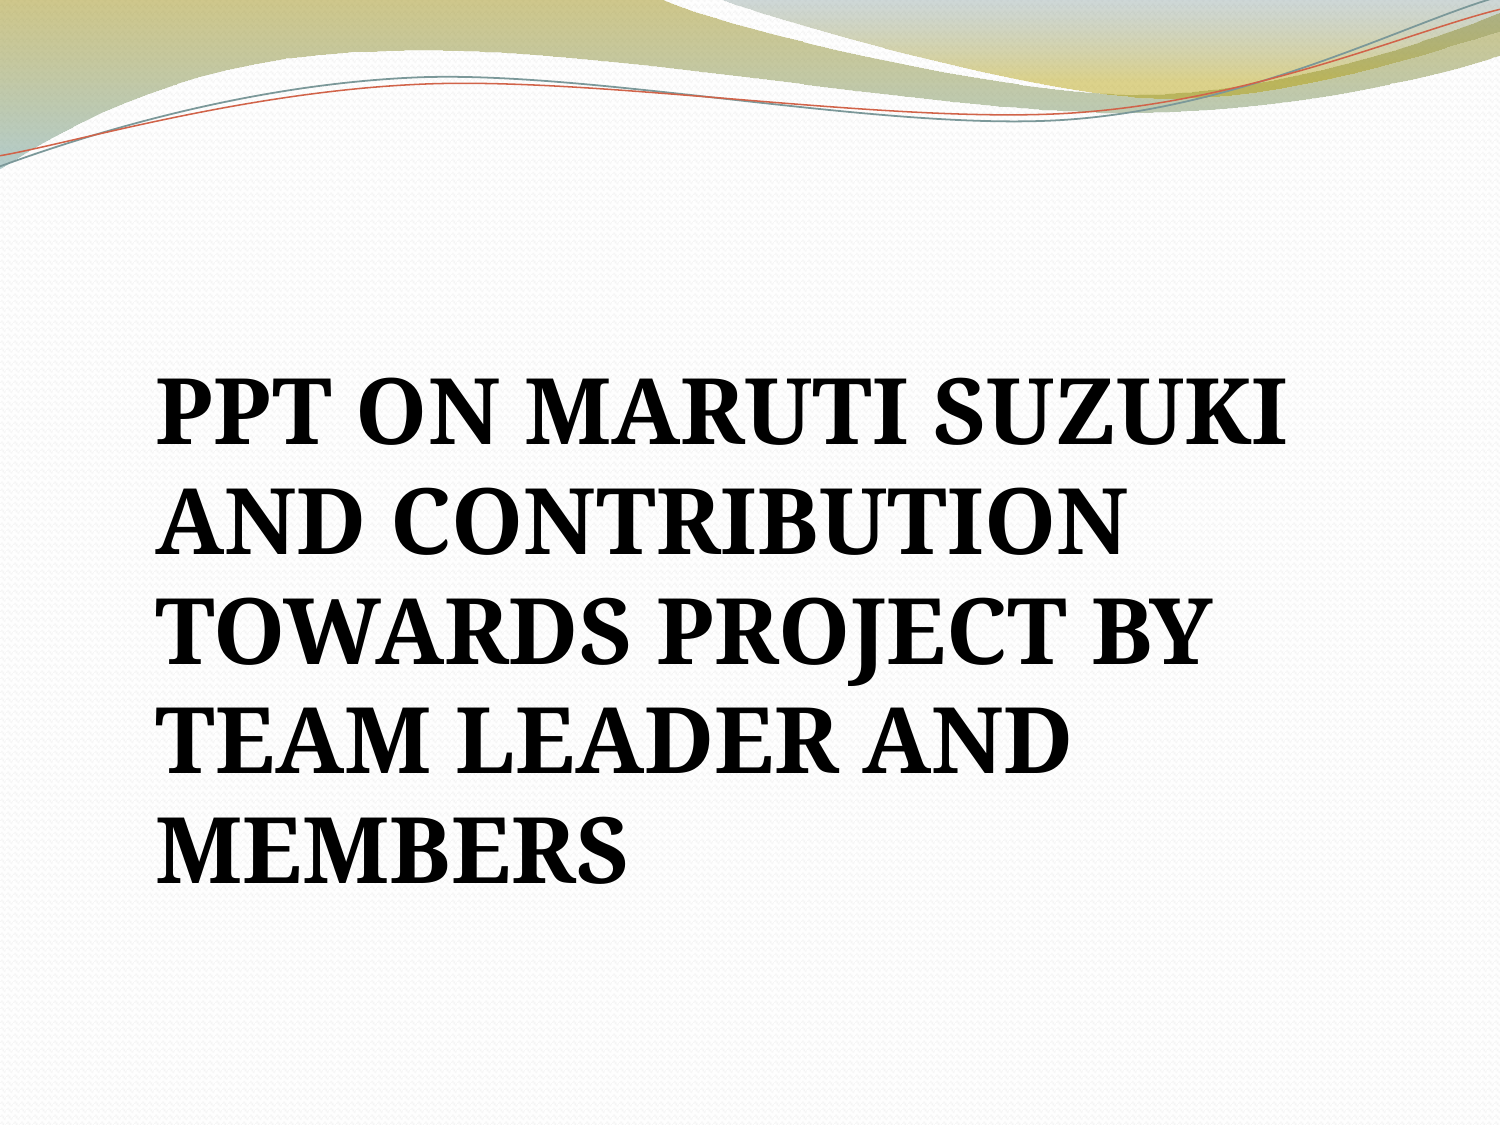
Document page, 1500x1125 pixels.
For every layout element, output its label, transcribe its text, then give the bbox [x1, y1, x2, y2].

text_box PPT ON MARUTI SUZUKI AND CONTRIBUTION TOWARDS PROJECT BY TEAM LEADER AND MEMBERS [140, 345, 1334, 910]
